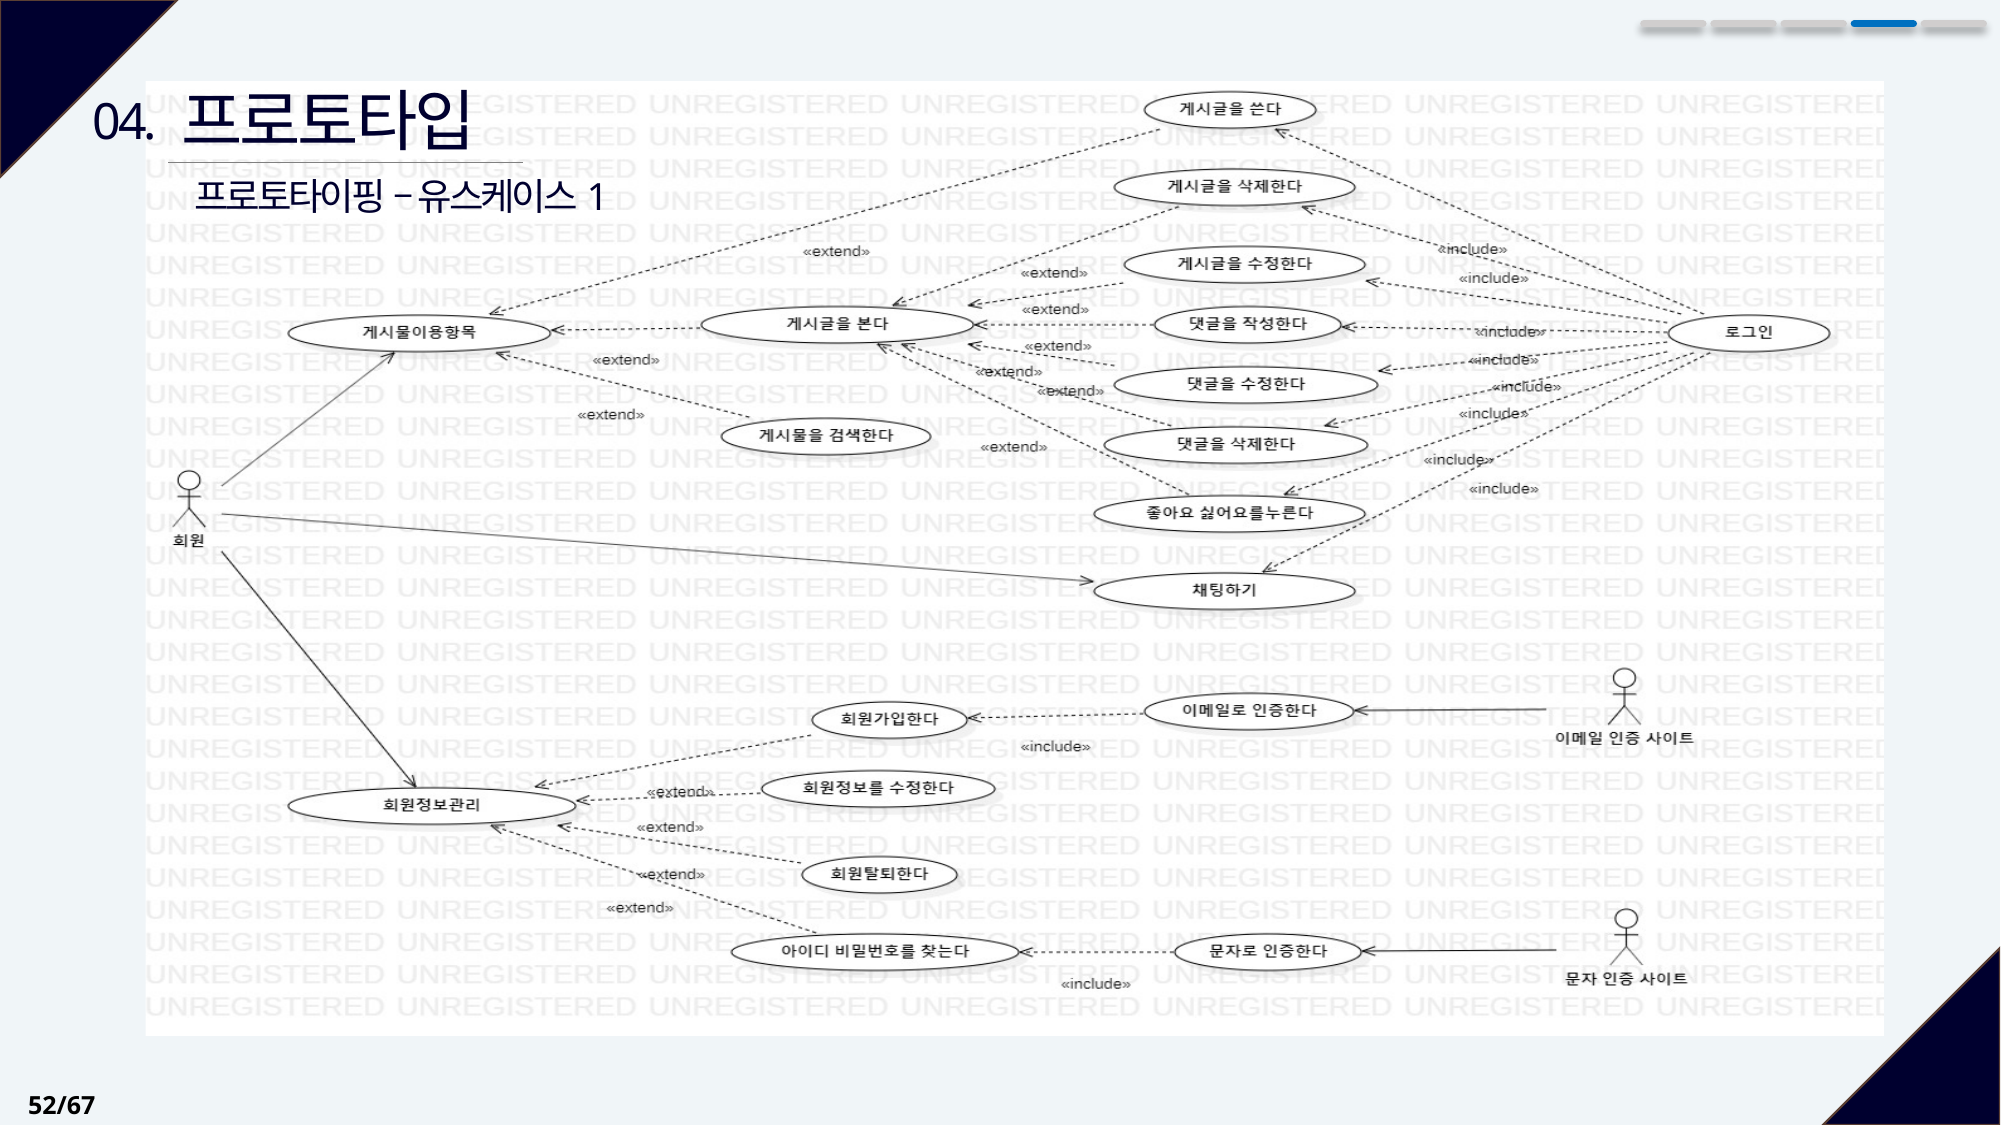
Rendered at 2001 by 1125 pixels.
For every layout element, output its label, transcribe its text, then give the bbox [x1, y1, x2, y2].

picture [145, 81, 1884, 1036]
text_box 프로토타입 [166, 71, 492, 81]
text_box 04. [78, 81, 145, 157]
